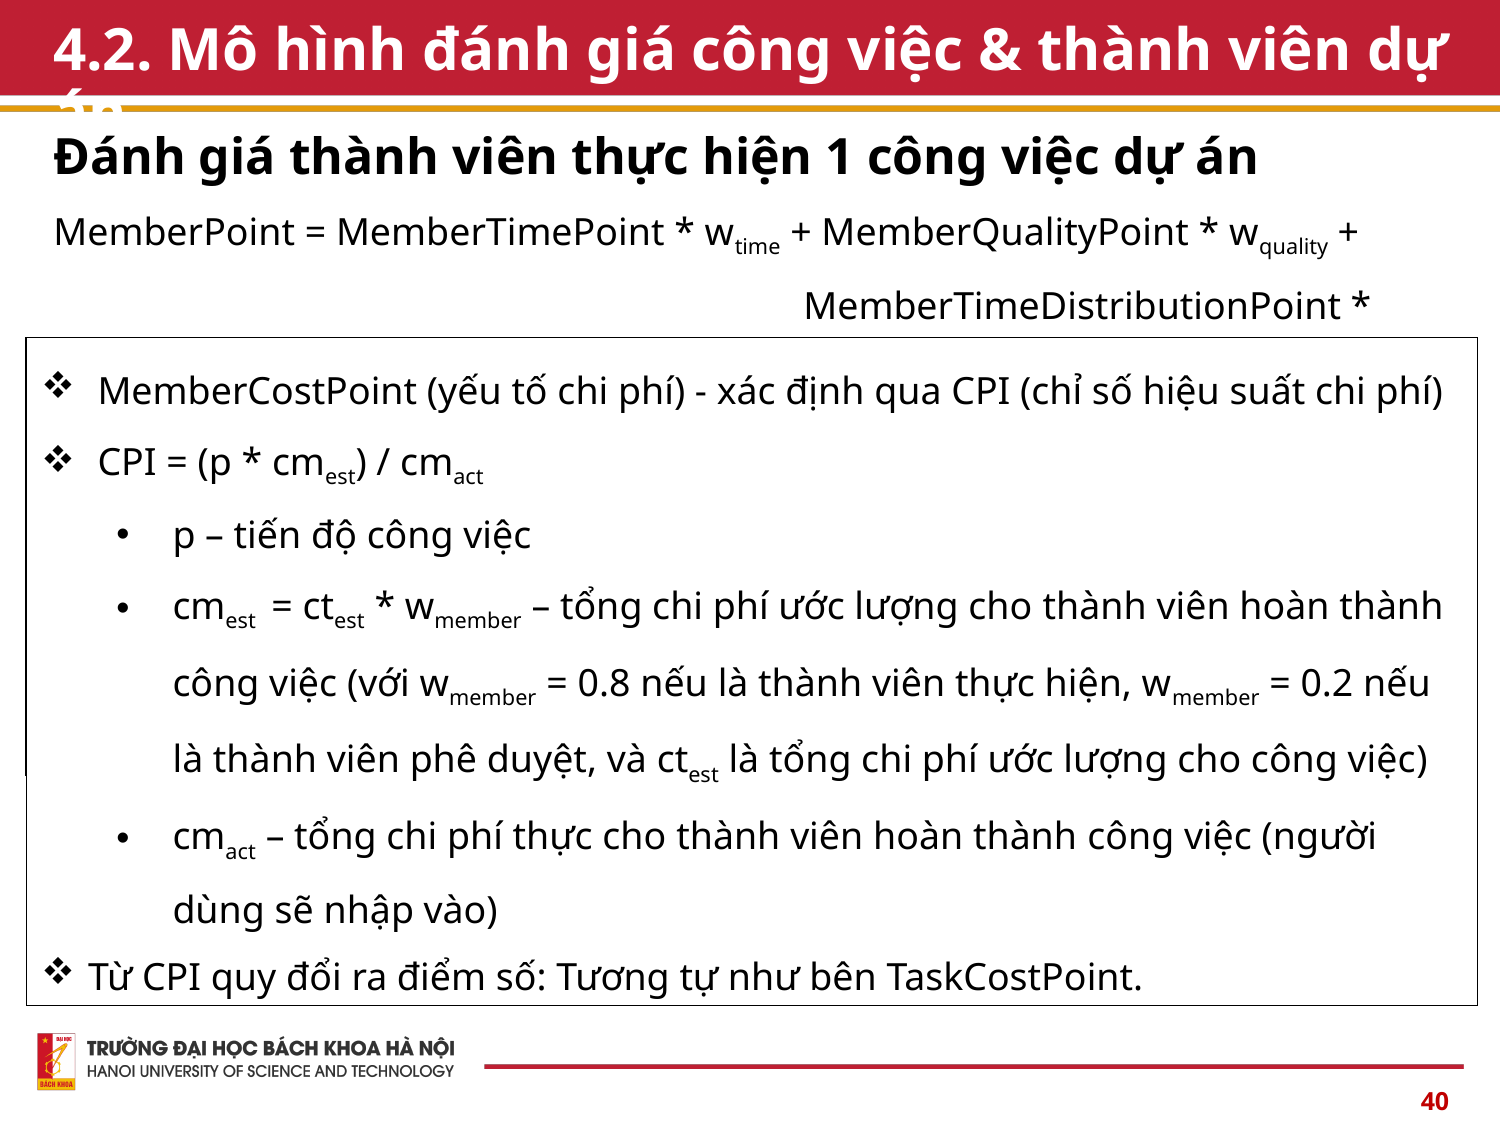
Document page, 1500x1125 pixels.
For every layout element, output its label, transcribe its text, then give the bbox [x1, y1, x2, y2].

title 4.2. Mô hình đánh giá công việc & thành viên dự án [38, 12, 1500, 87]
text_box MemberPoint = MemberTimePoint * wtime + MemberQualityPoint * wquality + MemberTimeDistributionPoint * wdistribution + MemberCostPoint * wcost [38, 175, 1500, 411]
picture [0, 0, 1500, 1125]
text_box MemberCostPoint (yếu tố chi phí) - xác định qua CPI (chỉ số hiệu suất chi phí) CPI = (p * cmest) / cmact p – tiến độ công việc cmest = ctest * wmember – tổng chi phí ước lượng cho thành viên hoàn thành công việc (với wmember = 0.8 nếu là thành viên thực hiện, wmember = 0.2 nếu là thành viên phê duyệt, và ctest là tổng chi phí ước lượng cho công việc) cmact – tổng chi phí thực cho thành viên hoàn thành công việc (người dùng sẽ nhập vào) Từ CPI quy đổi ra điểm số: Tương tự như bên TaskCostPoint. [26, 337, 1478, 1006]
slide_number 40 [1126, 1078, 1464, 1125]
picture [1405, 87, 1500, 175]
list Đánh giá thành viên thực hiện 1 công việc dự án [38, 86, 1405, 175]
